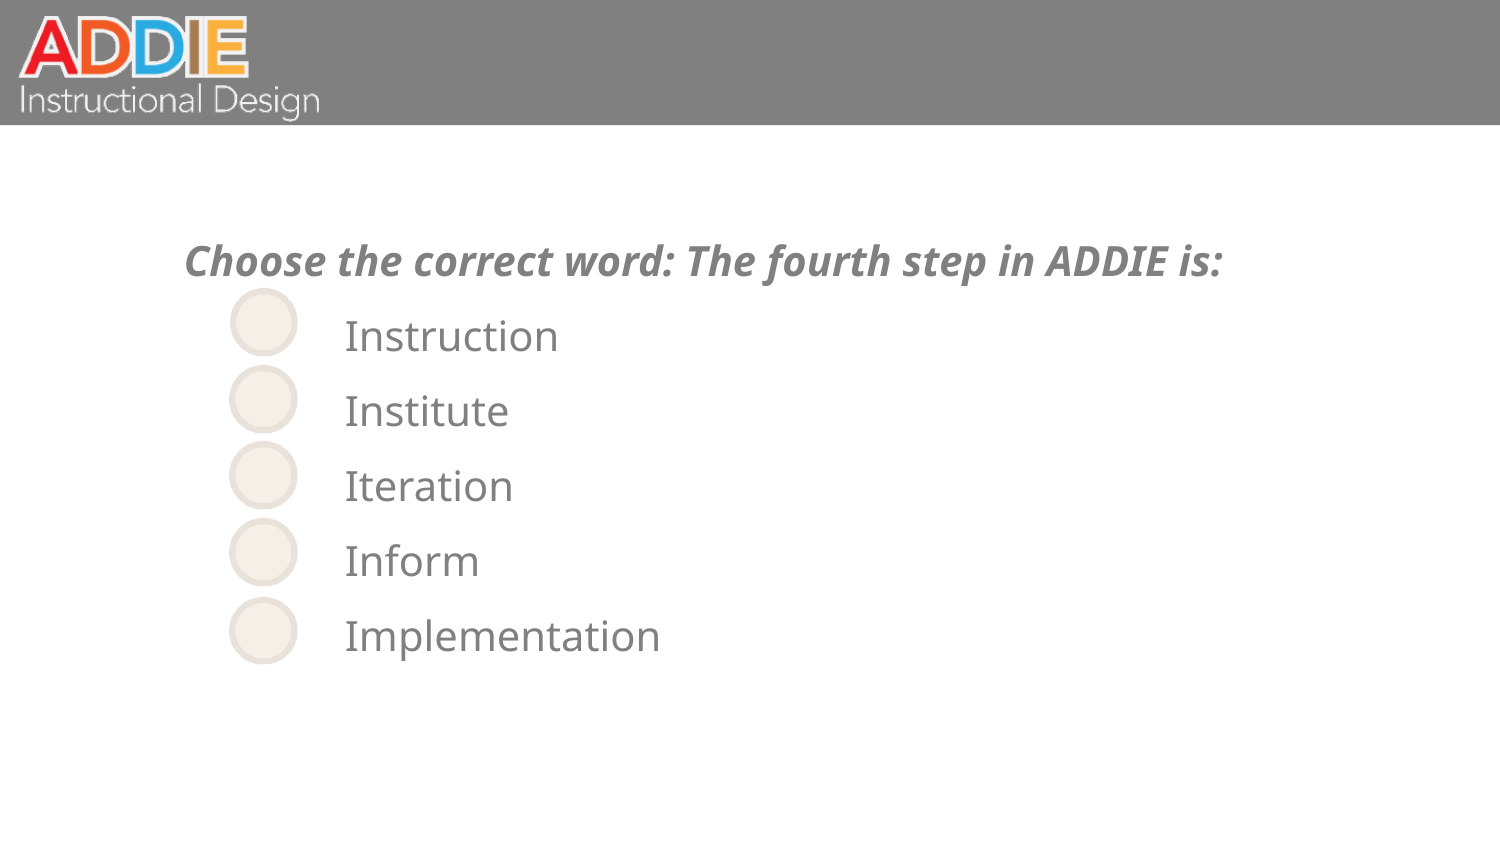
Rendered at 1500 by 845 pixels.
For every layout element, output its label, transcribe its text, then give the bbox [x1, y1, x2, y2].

picture [228, 440, 298, 510]
picture [228, 596, 298, 665]
picture [228, 364, 298, 434]
picture [228, 517, 298, 587]
picture [229, 287, 298, 357]
text_box [0, 0, 1500, 126]
text_box Choose the correct word: The fourth step in ADDIE is: Instruction Institute Iteration Inform Implementation [169, 202, 1423, 667]
picture [17, 15, 321, 123]
